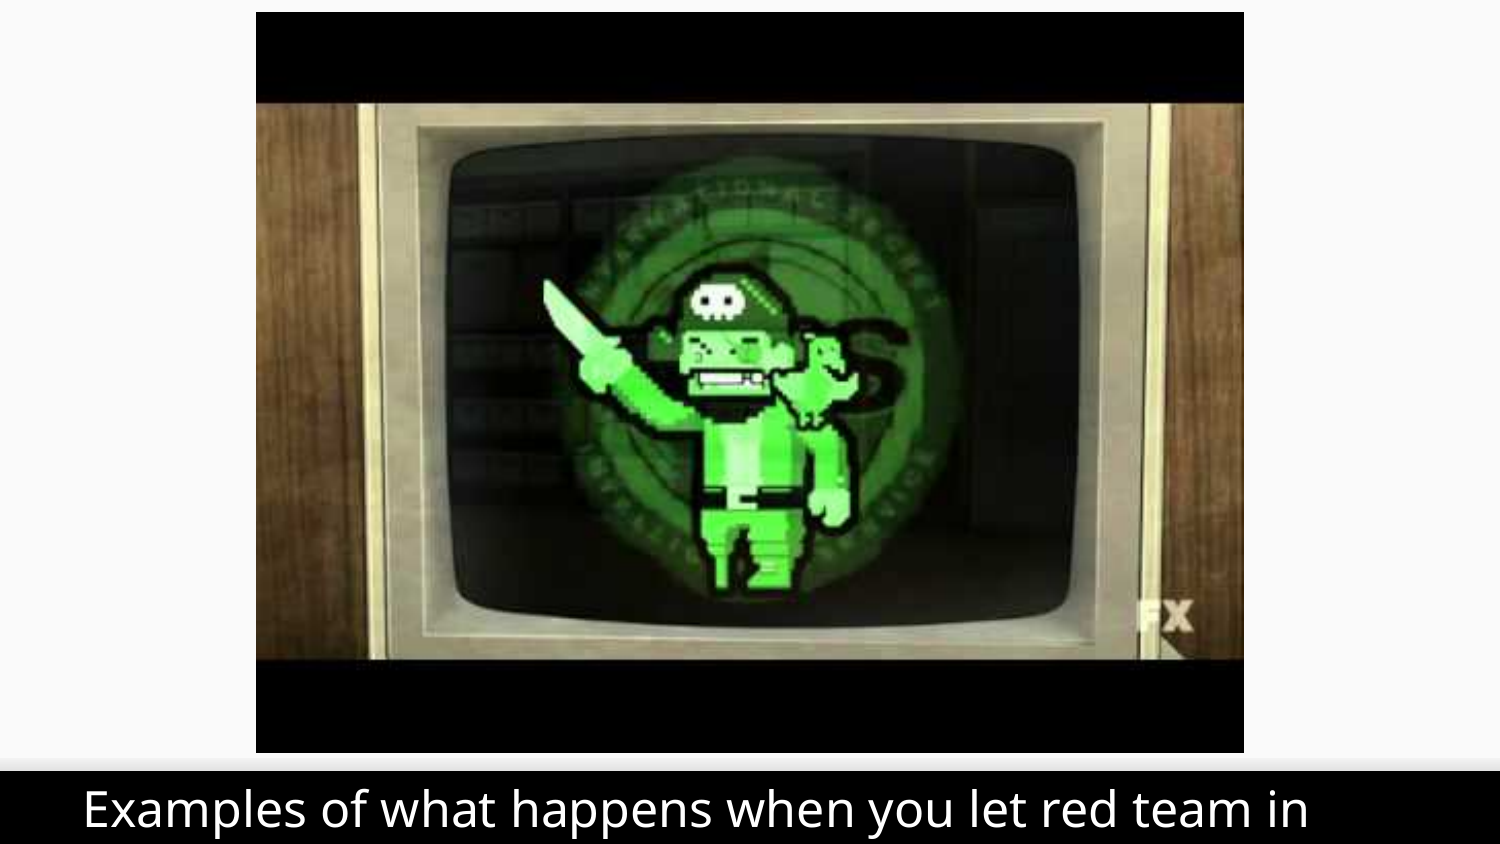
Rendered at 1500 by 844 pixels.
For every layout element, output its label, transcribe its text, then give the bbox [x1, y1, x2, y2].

list Examples of what happens when you let red team in [9, 770, 1385, 844]
text_box [256, 12, 1244, 753]
